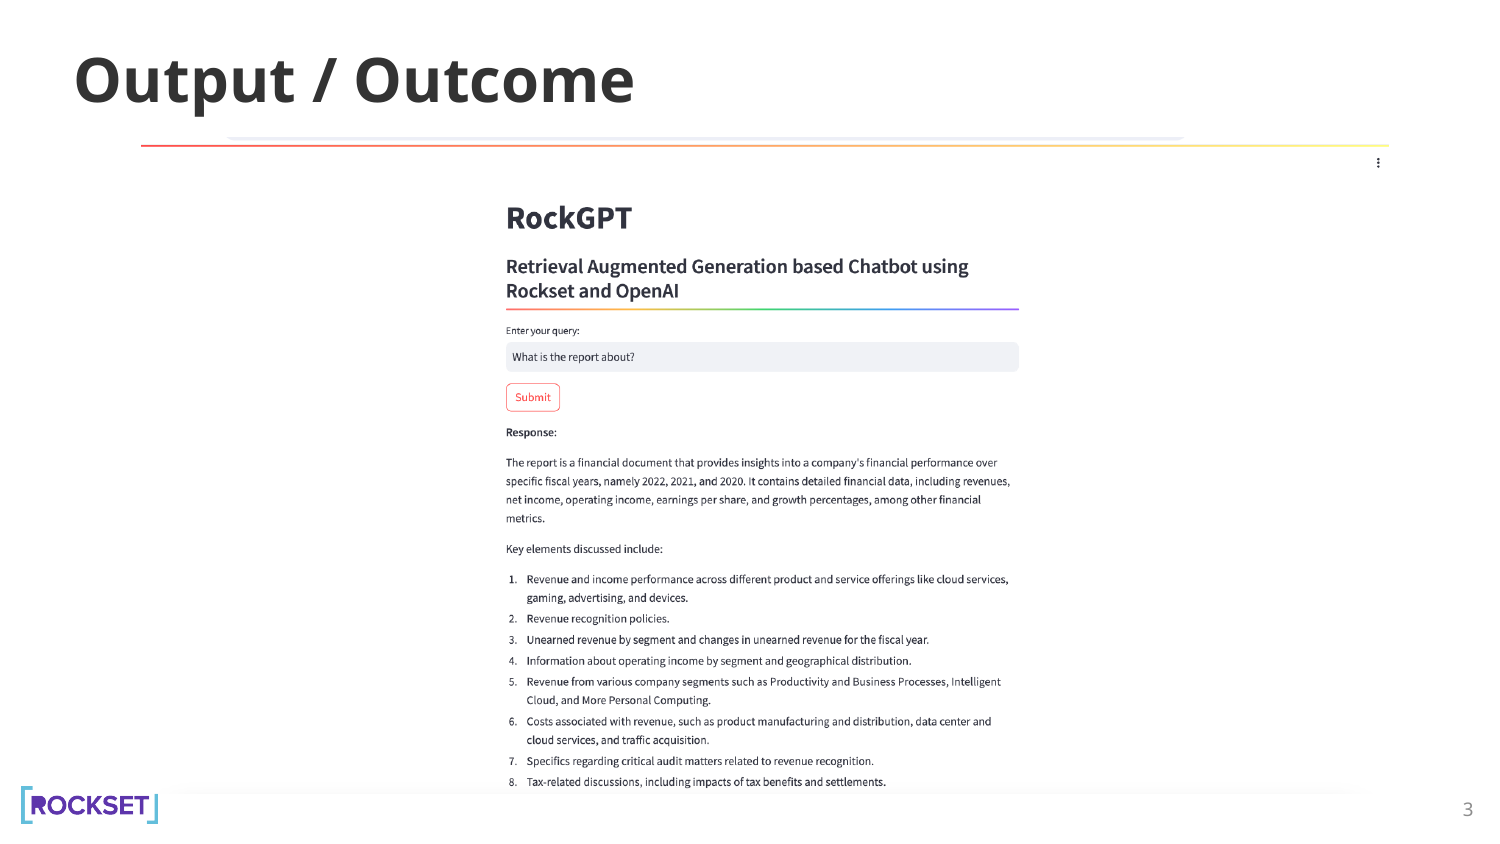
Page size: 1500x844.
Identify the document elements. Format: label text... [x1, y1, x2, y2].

picture [21, 137, 1389, 824]
title Output / Outcome [58, 25, 1471, 138]
slide_number ‹#› [1398, 777, 1489, 843]
